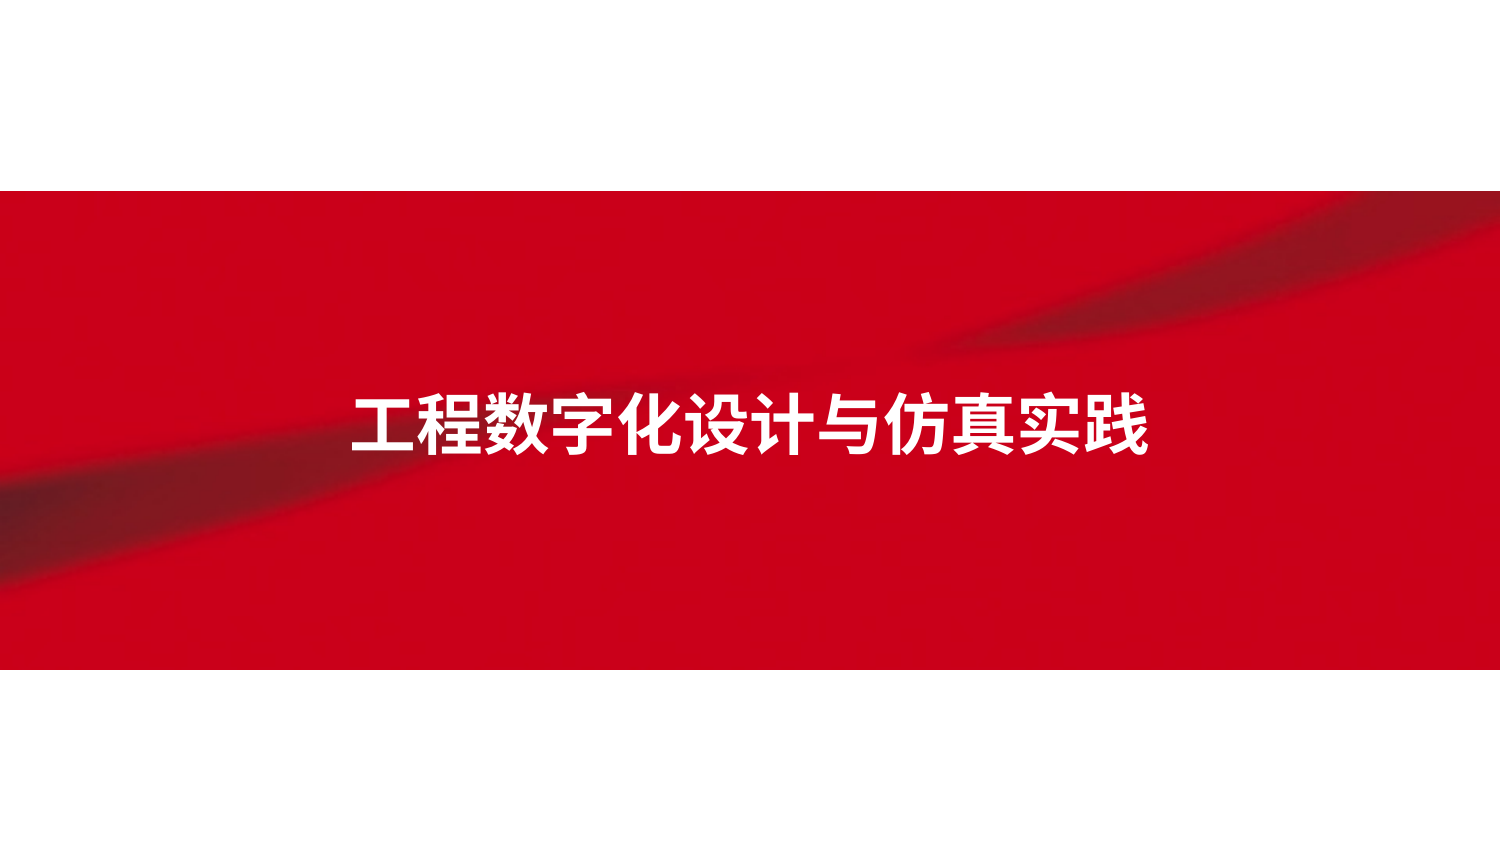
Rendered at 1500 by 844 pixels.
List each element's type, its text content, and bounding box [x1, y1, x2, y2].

title 工程数字化设计与仿真实践 [112, 332, 1388, 513]
picture [0, 191, 1500, 670]
